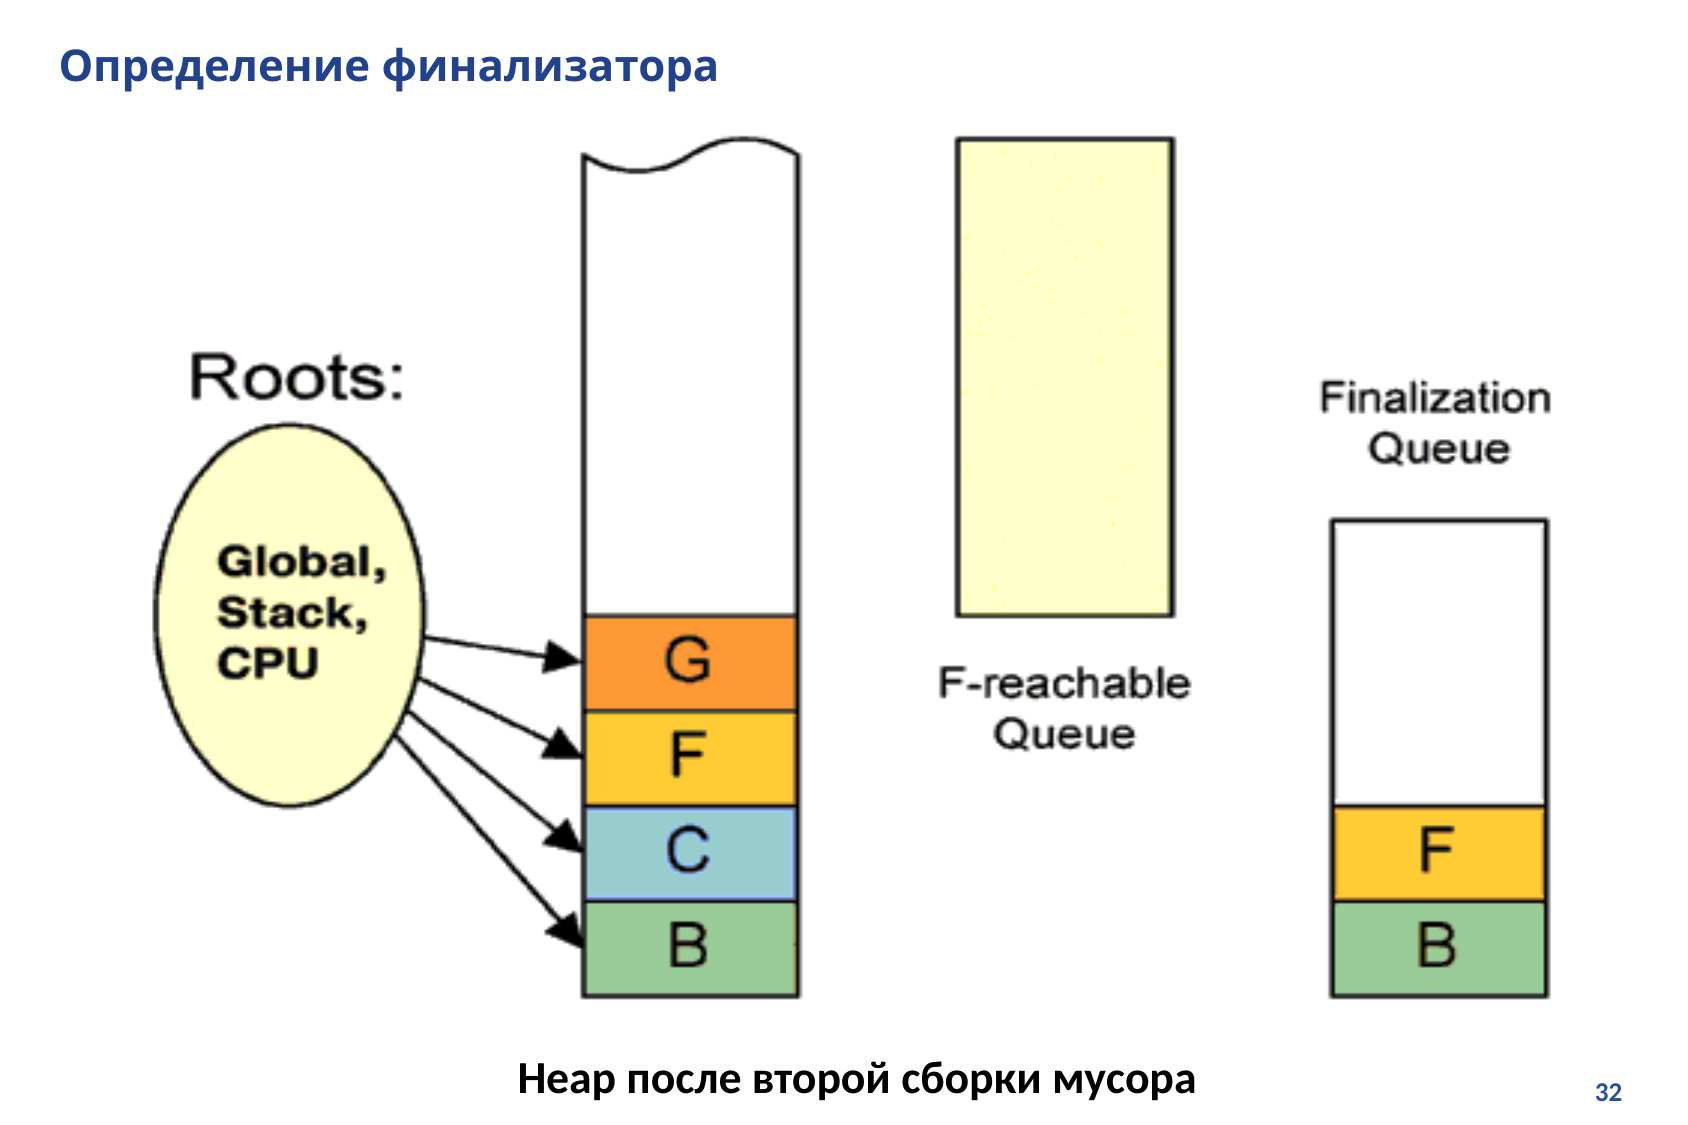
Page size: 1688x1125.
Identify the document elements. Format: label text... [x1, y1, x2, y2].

title Определение финализатора [41, 29, 1653, 90]
picture [139, 124, 1576, 1014]
text_box Heap после второй сборки мусора [429, 1039, 1285, 1112]
